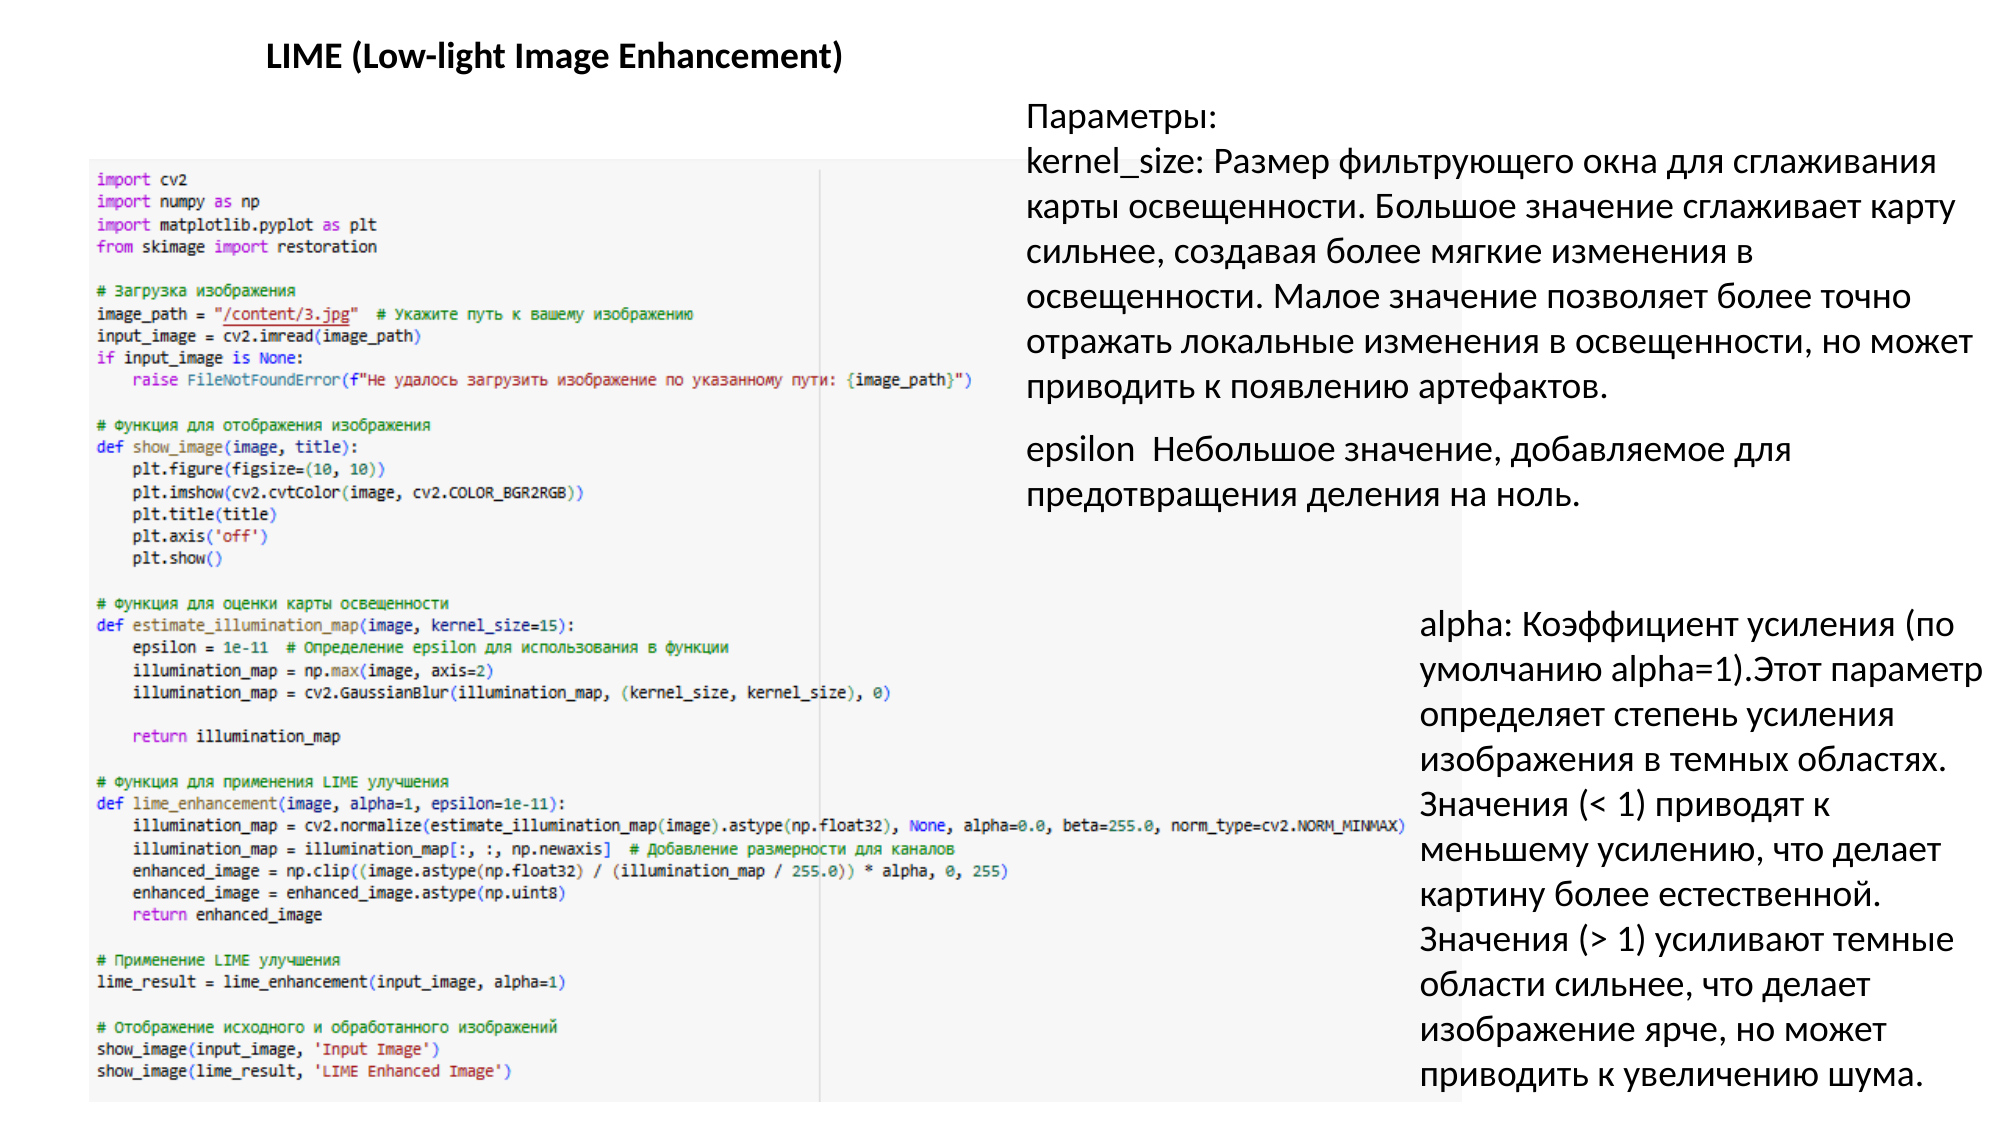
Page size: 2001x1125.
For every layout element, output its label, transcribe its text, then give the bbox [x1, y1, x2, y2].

text_box alpha: Коэффициент усиления (по умолчанию alpha=1).Этот параметр определяет степень усиления изображения в темных областях. Значения (< 1) приводят к меньшему усилению, что делает картину более естественной. Значения (> 1) усиливают темные области сильнее, что делает изображение ярче, но может приводить к увеличению шума. [1462, 591, 2000, 1101]
text_box epsilon Небольшое значение, добавляемое для предотвращения деления на ноль. [1462, 416, 2000, 522]
text_box LIME (Low-light Image Enhancement) [251, 23, 868, 83]
text_box Параметры: kernel_size: Размер фильтрующего окна для сглаживания карты освещенности. Большое значение сглаживает карту сильнее, создавая более мягкие изменения в освещенности. Малое значение позволяет более точно отражать локальные изменения в освещенности, но может приводить к появлению артефактов. [1011, 83, 2000, 414]
picture [89, 159, 1462, 1102]
